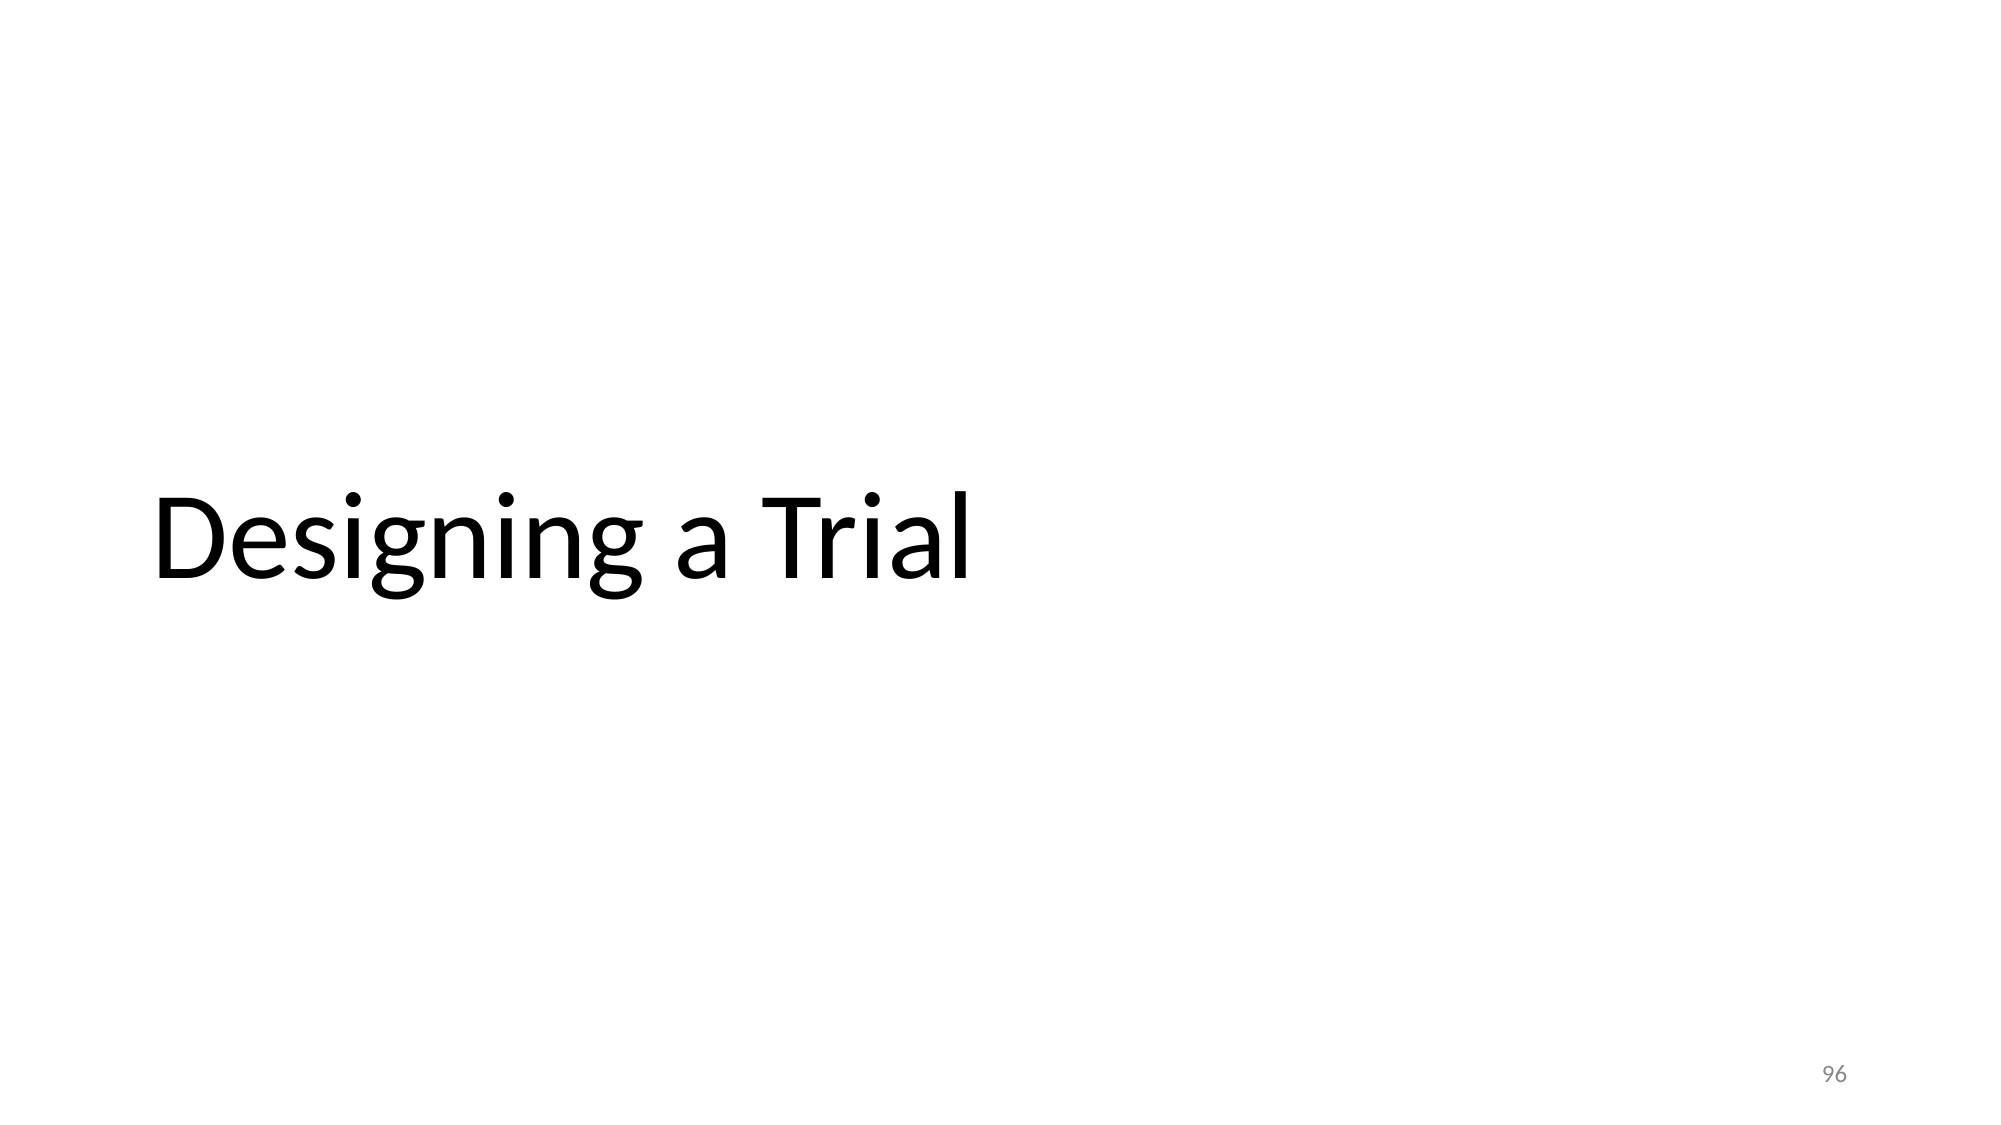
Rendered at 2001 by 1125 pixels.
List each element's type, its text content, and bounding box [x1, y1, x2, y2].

slide_number ‹#› [1412, 1042, 1863, 1103]
title Designing a Trial [136, 427, 1862, 613]
